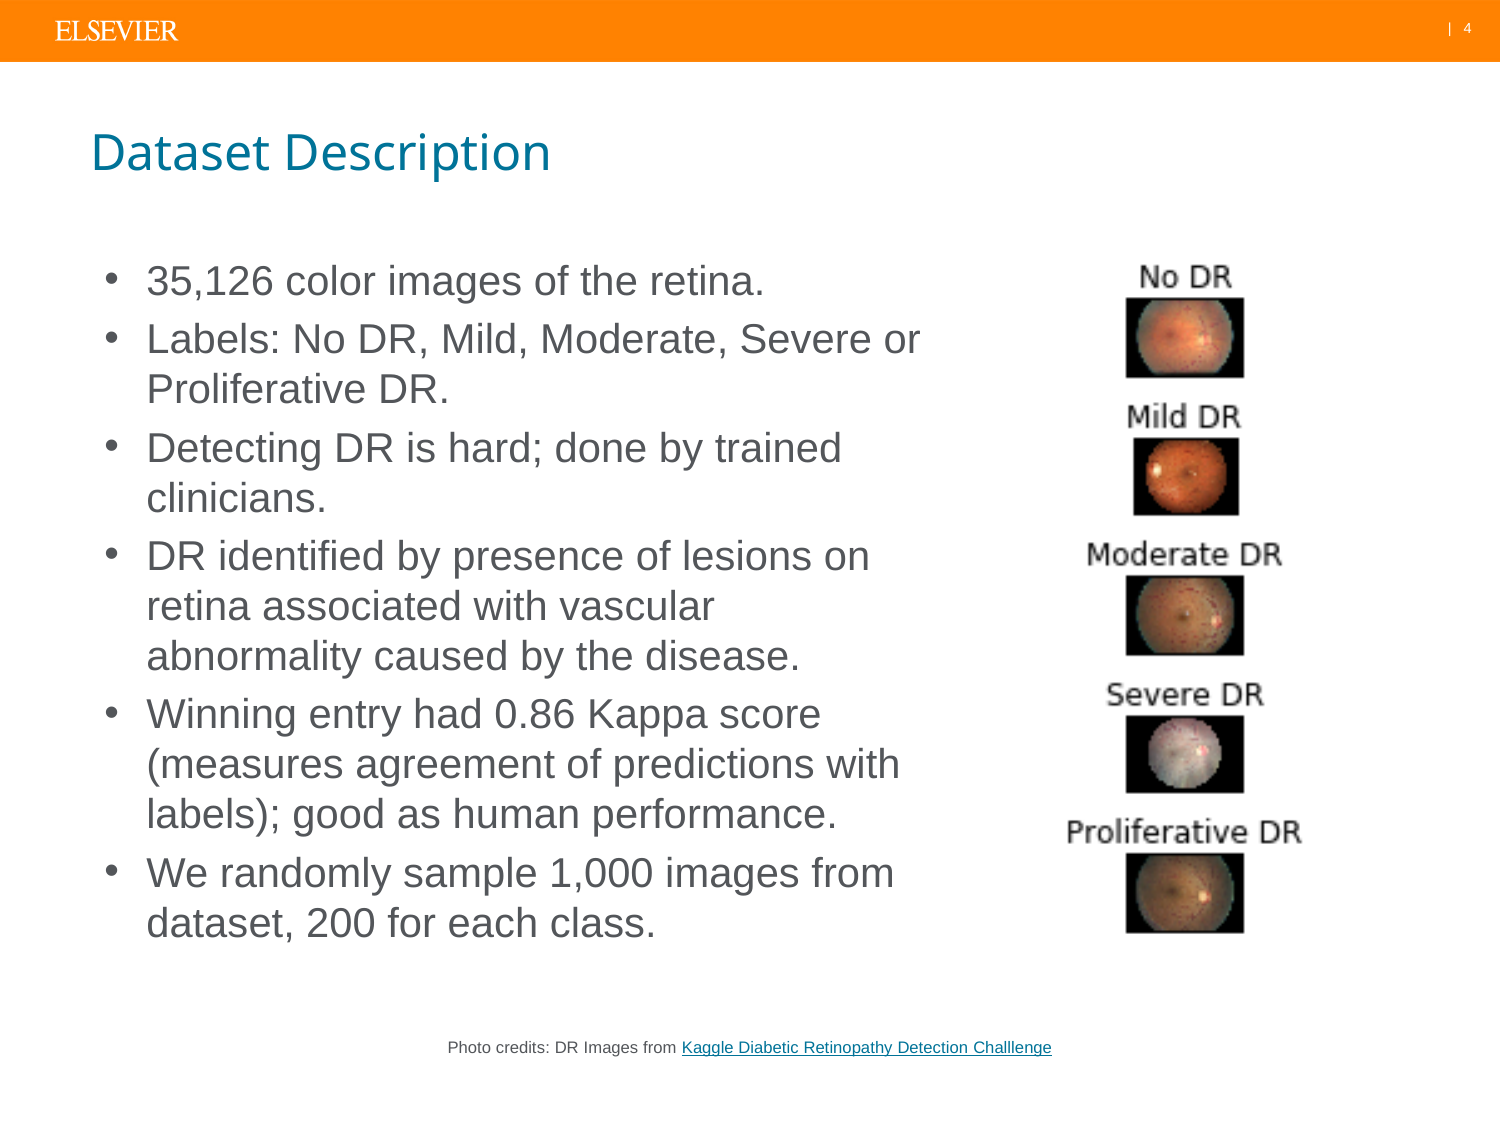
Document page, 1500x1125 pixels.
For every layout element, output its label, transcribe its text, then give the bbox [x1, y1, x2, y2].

title Dataset Description [75, 115, 1427, 185]
list 35,126 color images of the retina. Labels: No DR, Mild, Moderate, Severe or Proliferative DR. Detecting DR is hard; done by trained clinicians. DR identified by presence of lesions on retina associated with vascular abnormality caused by the disease. Winning entry had 0.86 Kappa score (measures agreement of predictions with labels); good as human performance. We randomly sample 1,000 images from dataset, 200 for each class. [75, 246, 951, 1050]
picture [1049, 245, 1320, 949]
picture [0, 0, 1500, 62]
text_box Photo credits: DR Images from Kaggle Diabetic Retinopathy Detection Challlenge [432, 1029, 1068, 1065]
